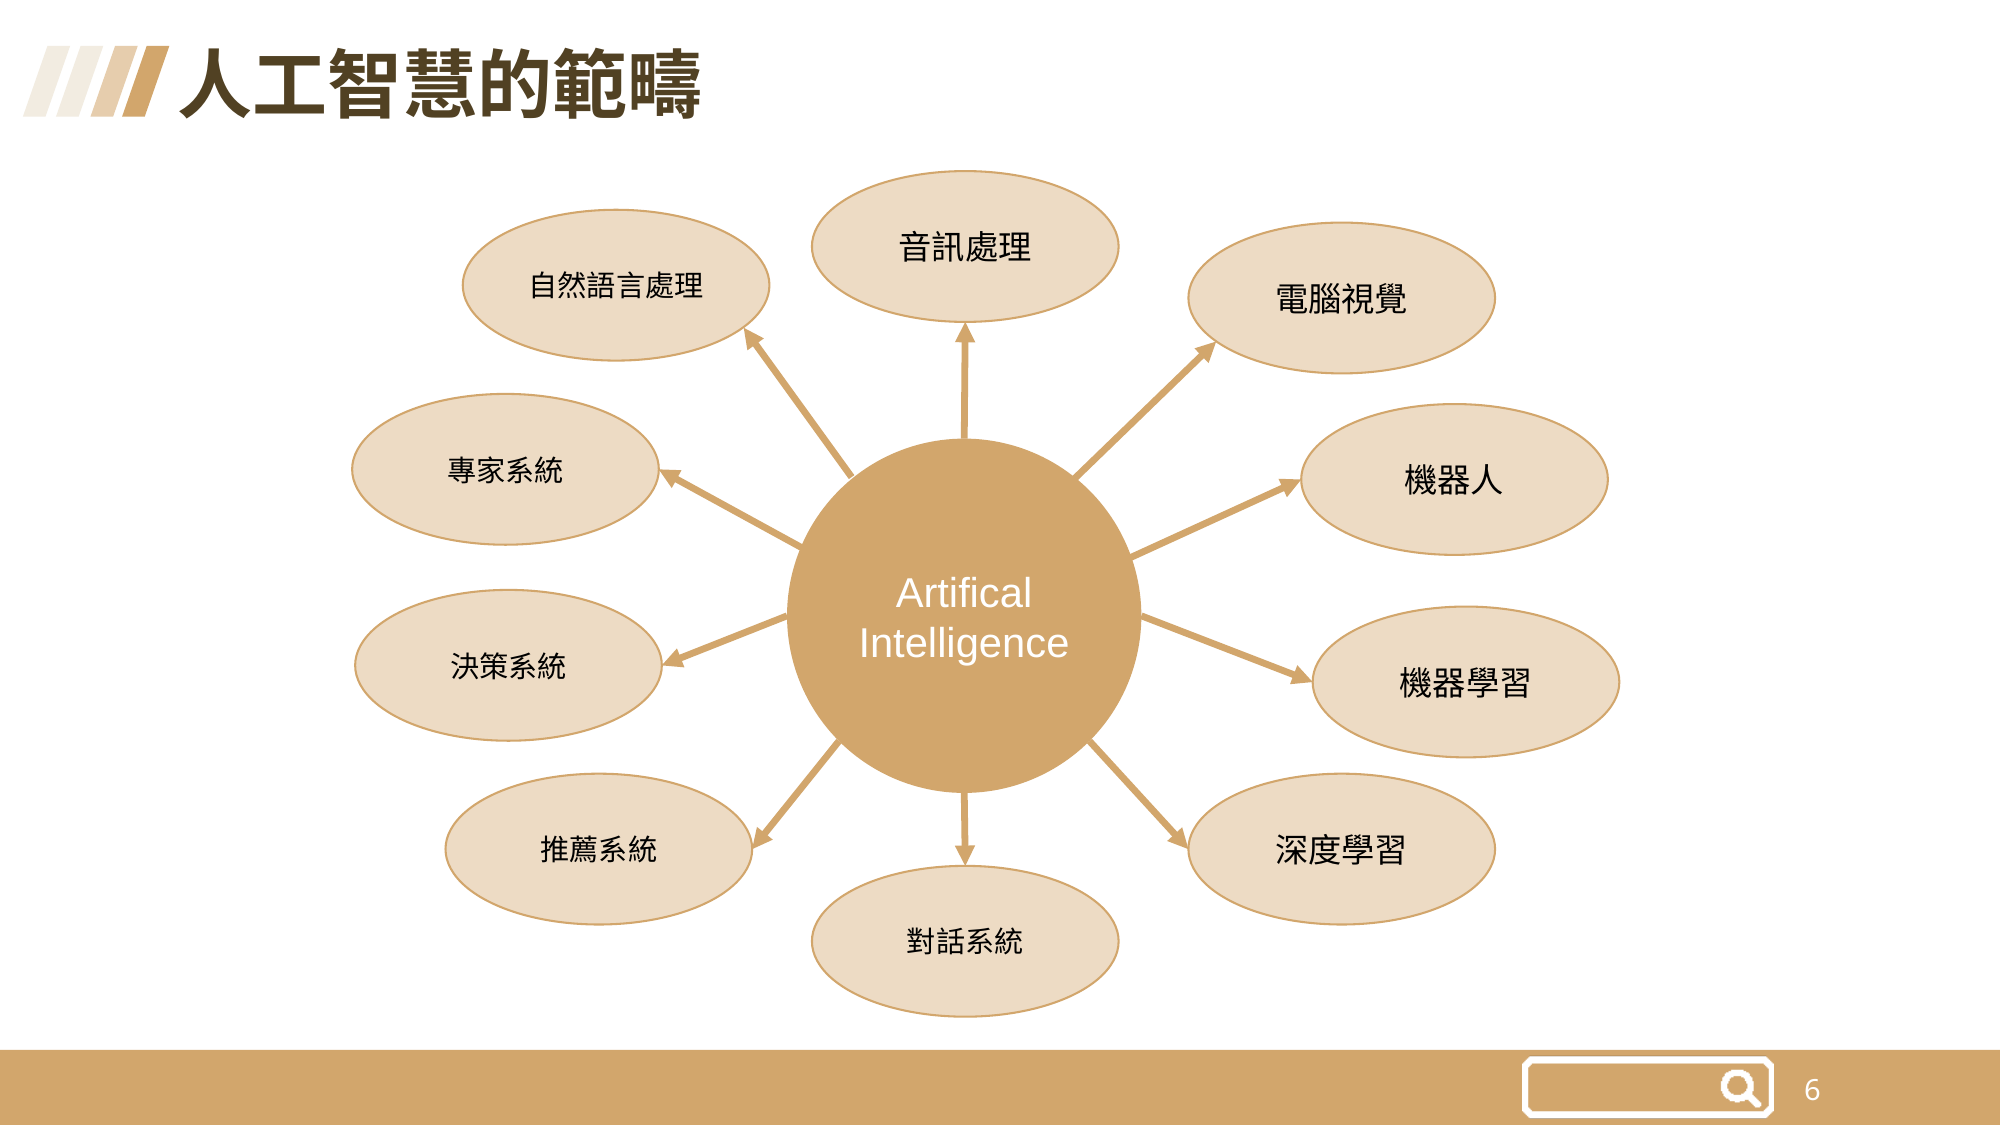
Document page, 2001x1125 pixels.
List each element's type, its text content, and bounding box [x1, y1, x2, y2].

text_box 決策系統 [354, 588, 663, 742]
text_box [658, 469, 809, 552]
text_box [661, 615, 788, 666]
text_box 推薦系統 [444, 772, 754, 926]
text_box 機器學習 [1311, 605, 1621, 759]
text_box Artifical Intelligence [787, 438, 1142, 793]
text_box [743, 327, 852, 478]
text_box 對話系統 [810, 864, 1120, 1018]
text_box 電腦視覺 [1187, 221, 1497, 375]
text_box 自然語言處理 [461, 208, 771, 362]
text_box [1089, 740, 1189, 850]
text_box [752, 740, 839, 850]
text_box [1072, 341, 1217, 481]
text_box 機器人 [1300, 403, 1609, 556]
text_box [1141, 615, 1313, 683]
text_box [1118, 479, 1302, 564]
text_box 音訊處理 [810, 170, 1120, 323]
text_box 深度學習 [1187, 772, 1497, 926]
text_box 專家系統 [351, 392, 660, 546]
list 人工智慧的範疇 [162, 40, 1691, 138]
picture [1522, 962, 1774, 1125]
